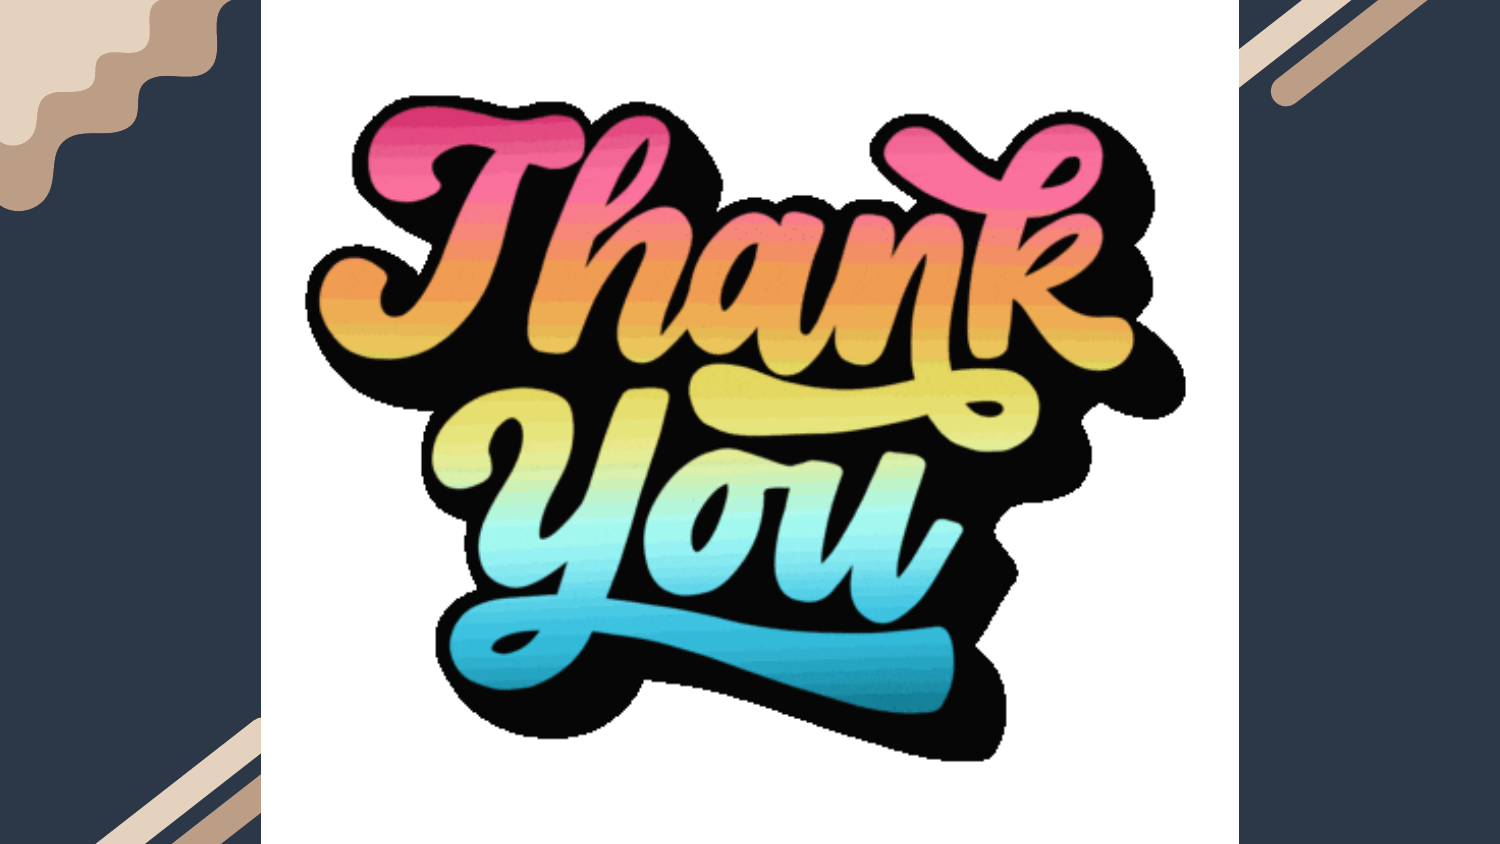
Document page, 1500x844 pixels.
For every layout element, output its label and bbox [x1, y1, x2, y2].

picture [261, 0, 1239, 844]
text_box [1243, 0, 1352, 85]
text_box [1270, 0, 1428, 107]
